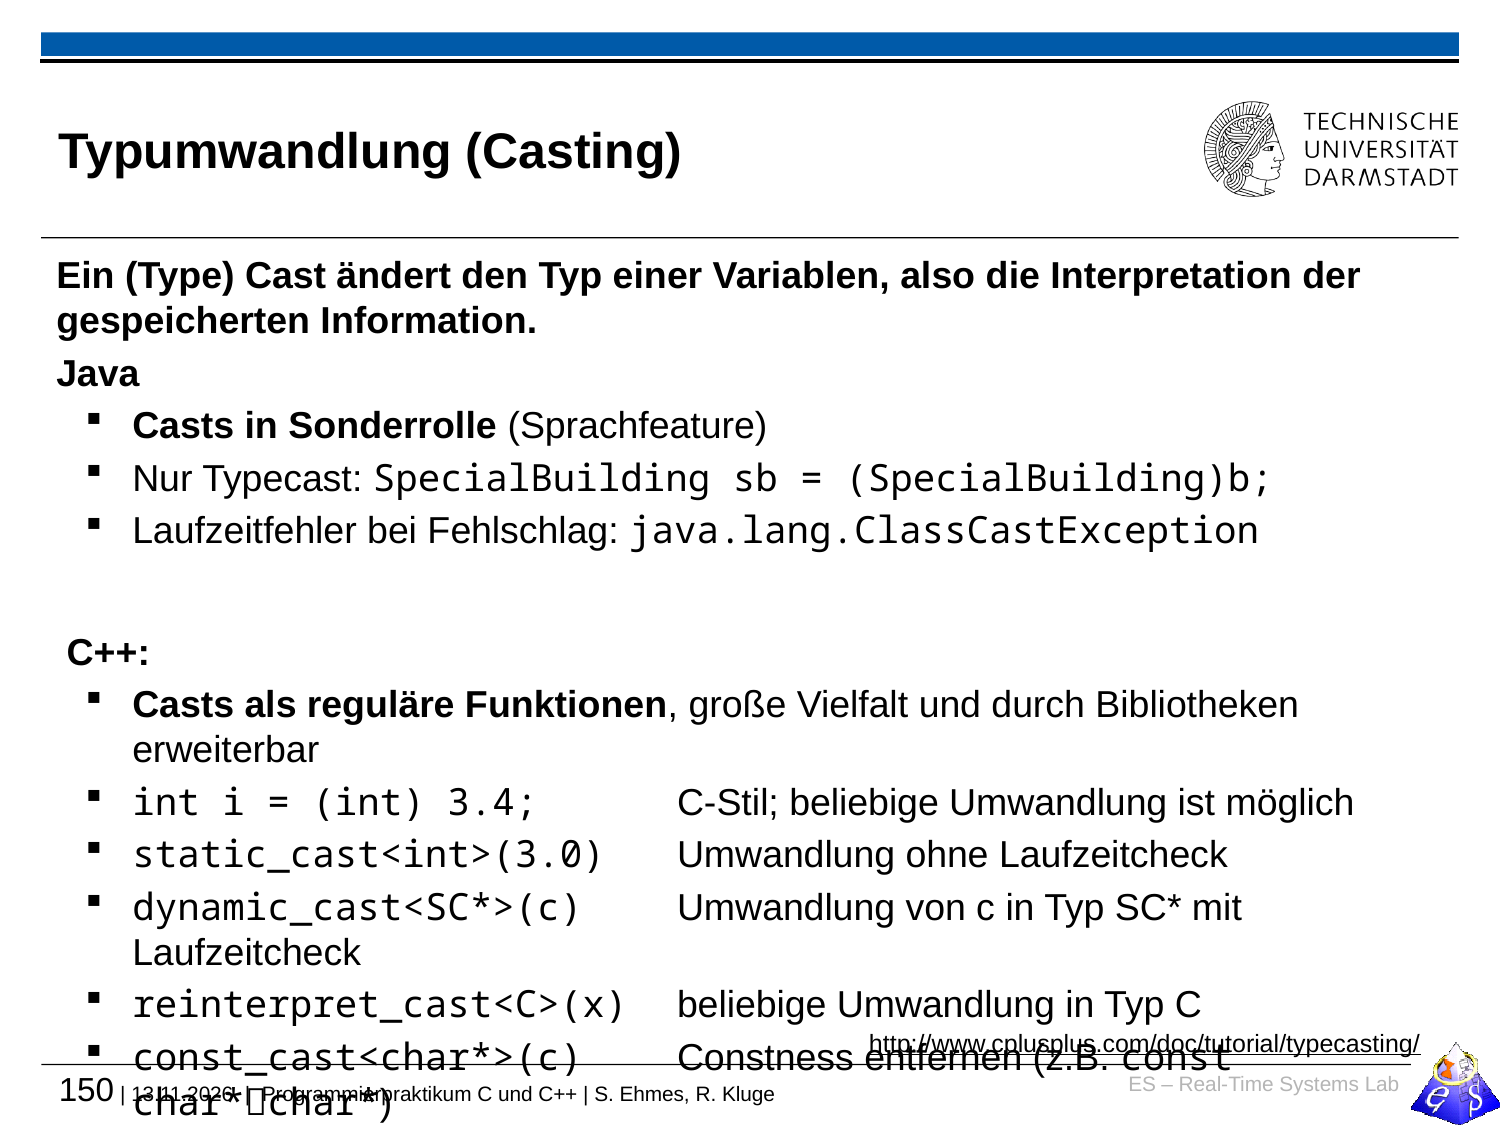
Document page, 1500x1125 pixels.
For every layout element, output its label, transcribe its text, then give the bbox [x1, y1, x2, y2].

picture [1411, 1066, 1500, 1125]
picture [1187, 84, 1483, 214]
text_box http://www.cplusplus.com/doc/tutorial/typecasting/ [773, 1023, 1500, 1066]
title Typumwandlung (Casting) [58, 80, 1187, 218]
list Ein (Type) Cast ändert den Typ einer Variablen, also die Interpretation der gespeicherten Information. Java Casts in Sonderrolle (Sprachfeature) Nur Typecast: SpecialBuilding sb = (SpecialBuilding)b; Laufzeitfehler bei Fehlschlag: java.lang.ClassCastException C++: Casts als reguläre Funktionen, große Vielfalt und durch Bibliotheken erweiterbar int i = (int) 3.4; C-Stil; beliebige Umwandlung ist möglich static_cast<int>(3.0) Umwandlung ohne Laufzeitcheck dynamic_cast<SC*>(c) Umwandlung von c in Typ SC* mit Laufzeitcheck reinterpret_cast<C>(x) beliebige Umwandlung in Typ C const_cast<char*>(c) Constness entfernen (z.B. const char*char*) [41, 243, 1459, 1047]
